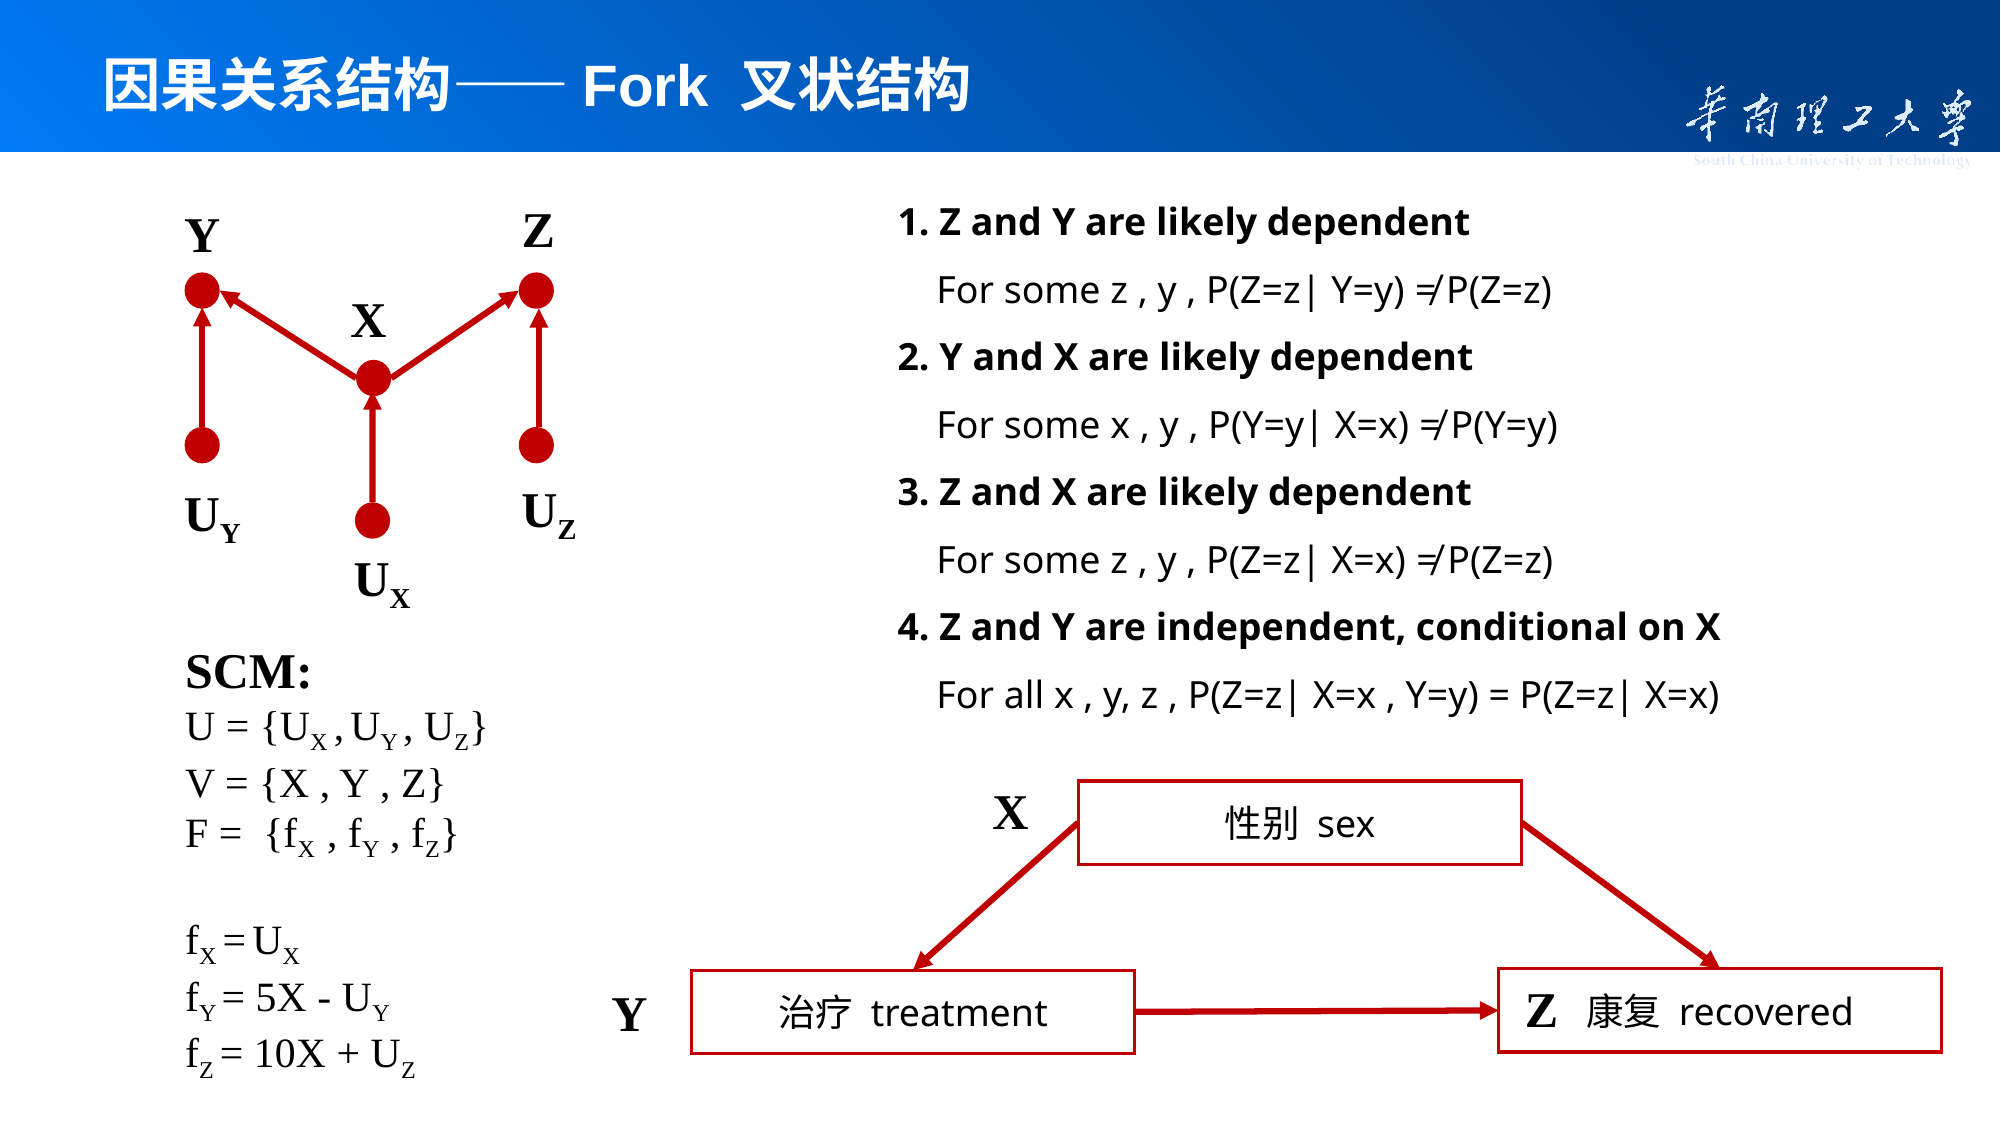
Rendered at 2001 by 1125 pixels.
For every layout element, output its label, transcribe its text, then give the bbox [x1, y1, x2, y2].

text_box 因果关系结构——Fork 叉状结构 [87, 40, 1225, 126]
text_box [170, 190, 590, 612]
text_box SCM: U = {UX , UY , UZ} V = {X , Y , Z} F = {fX , fY , fZ} fX = UX fY = 5X - UY fZ = 10X + UZ [170, 973, 694, 1091]
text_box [595, 772, 1942, 1054]
text_box 1. Z and Y are likely dependent For some z , y , P(Z=z| Y=y) ≠ P(Z=z) 2. Y and X are likely dependent For some x , y , P(Y=y| X=x) ≠ P(Y=y) 3. Z and X are likely dependent For some z , y , P(Z=z| X=x) ≠ P(Z=z) 4. Z and Y are independent, conditional on X For all x , y, z , P(Z=z| X=x , Y=y) = P(Z=z| X=x) [882, 168, 1737, 249]
text_box [0, 0, 2000, 152]
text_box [125, 249, 1875, 973]
picture [1683, 82, 1972, 170]
